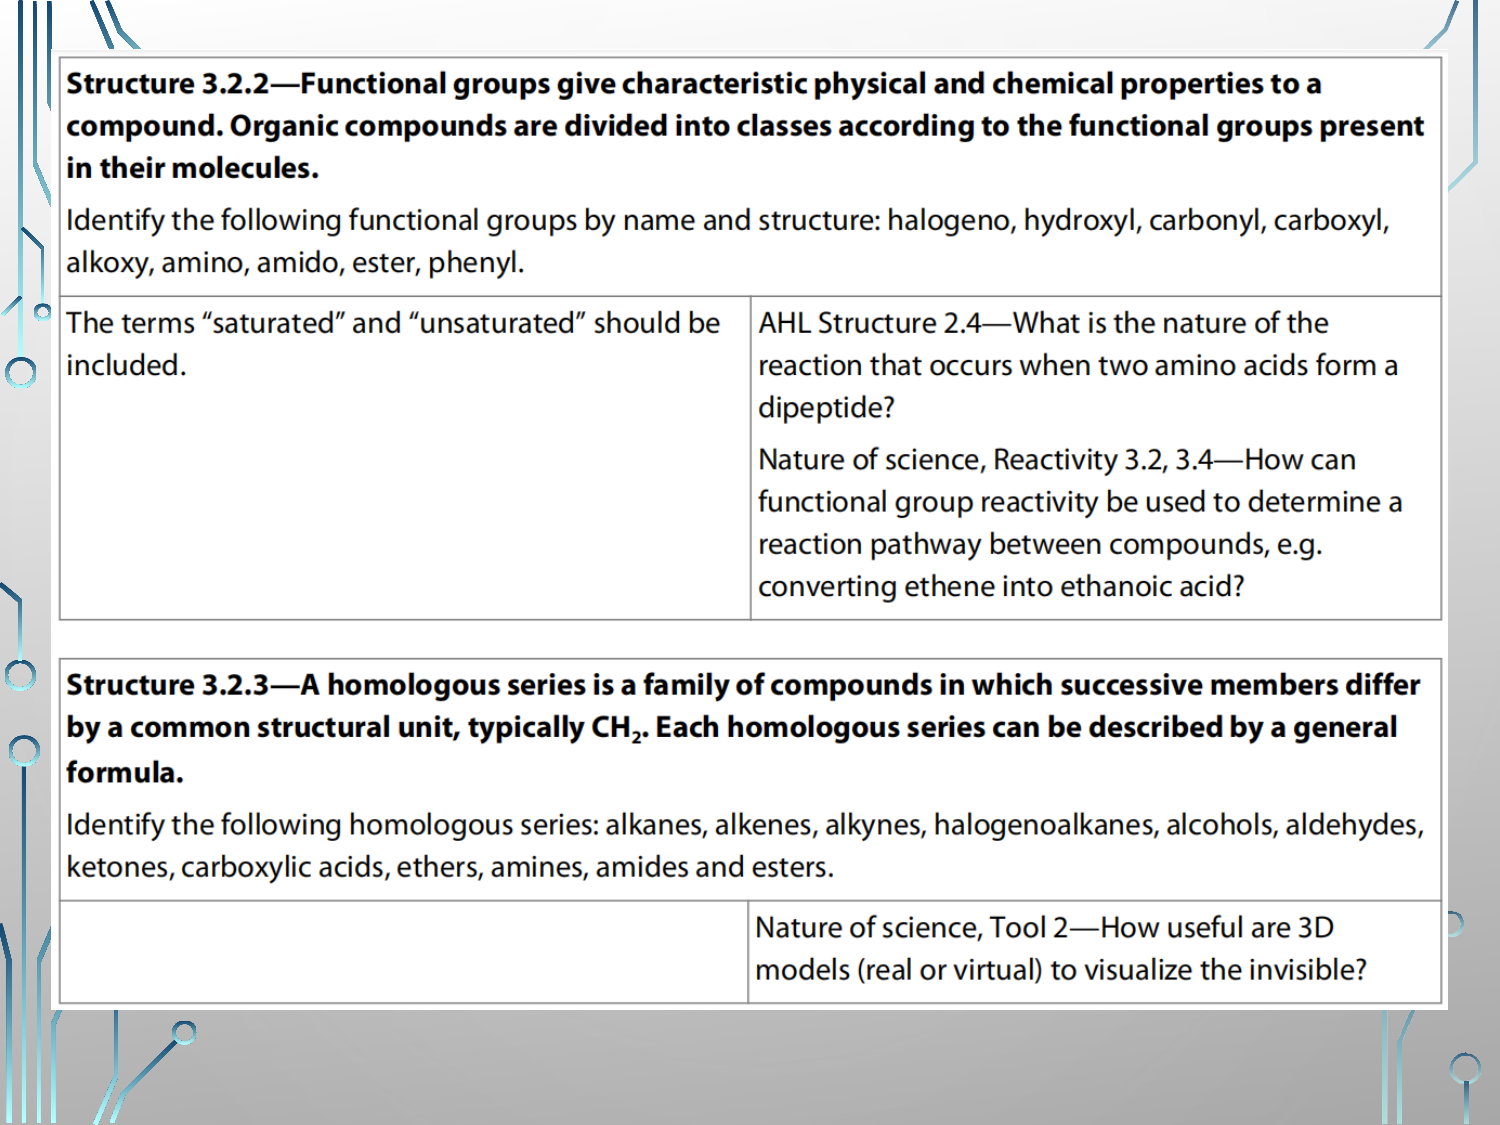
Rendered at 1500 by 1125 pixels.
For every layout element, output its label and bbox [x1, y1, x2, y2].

picture [51, 49, 1449, 1011]
